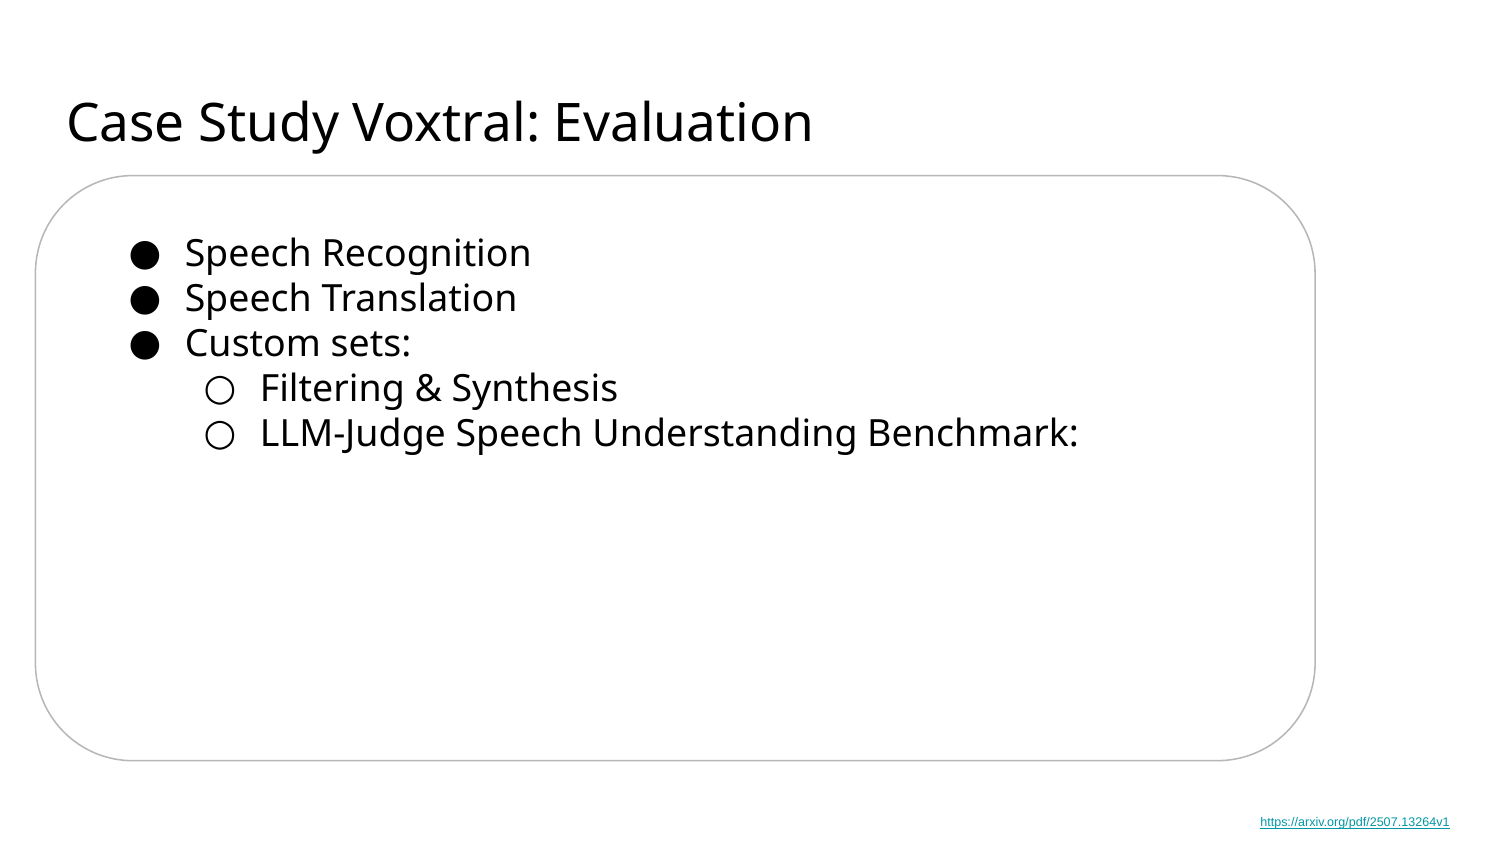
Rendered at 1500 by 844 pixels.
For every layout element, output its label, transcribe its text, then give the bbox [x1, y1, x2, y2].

title Case Study Voxtral: Evaluation [51, 72, 1449, 167]
text_box https://arxiv.org/pdf/2507.13264v1 [1245, 800, 1476, 828]
text_box Speech Recognition Speech Translation Custom sets: Filtering & Synthesis LLM-Judge Speech Understanding Benchmark: [94, 213, 1258, 723]
text_box [35, 175, 1316, 761]
